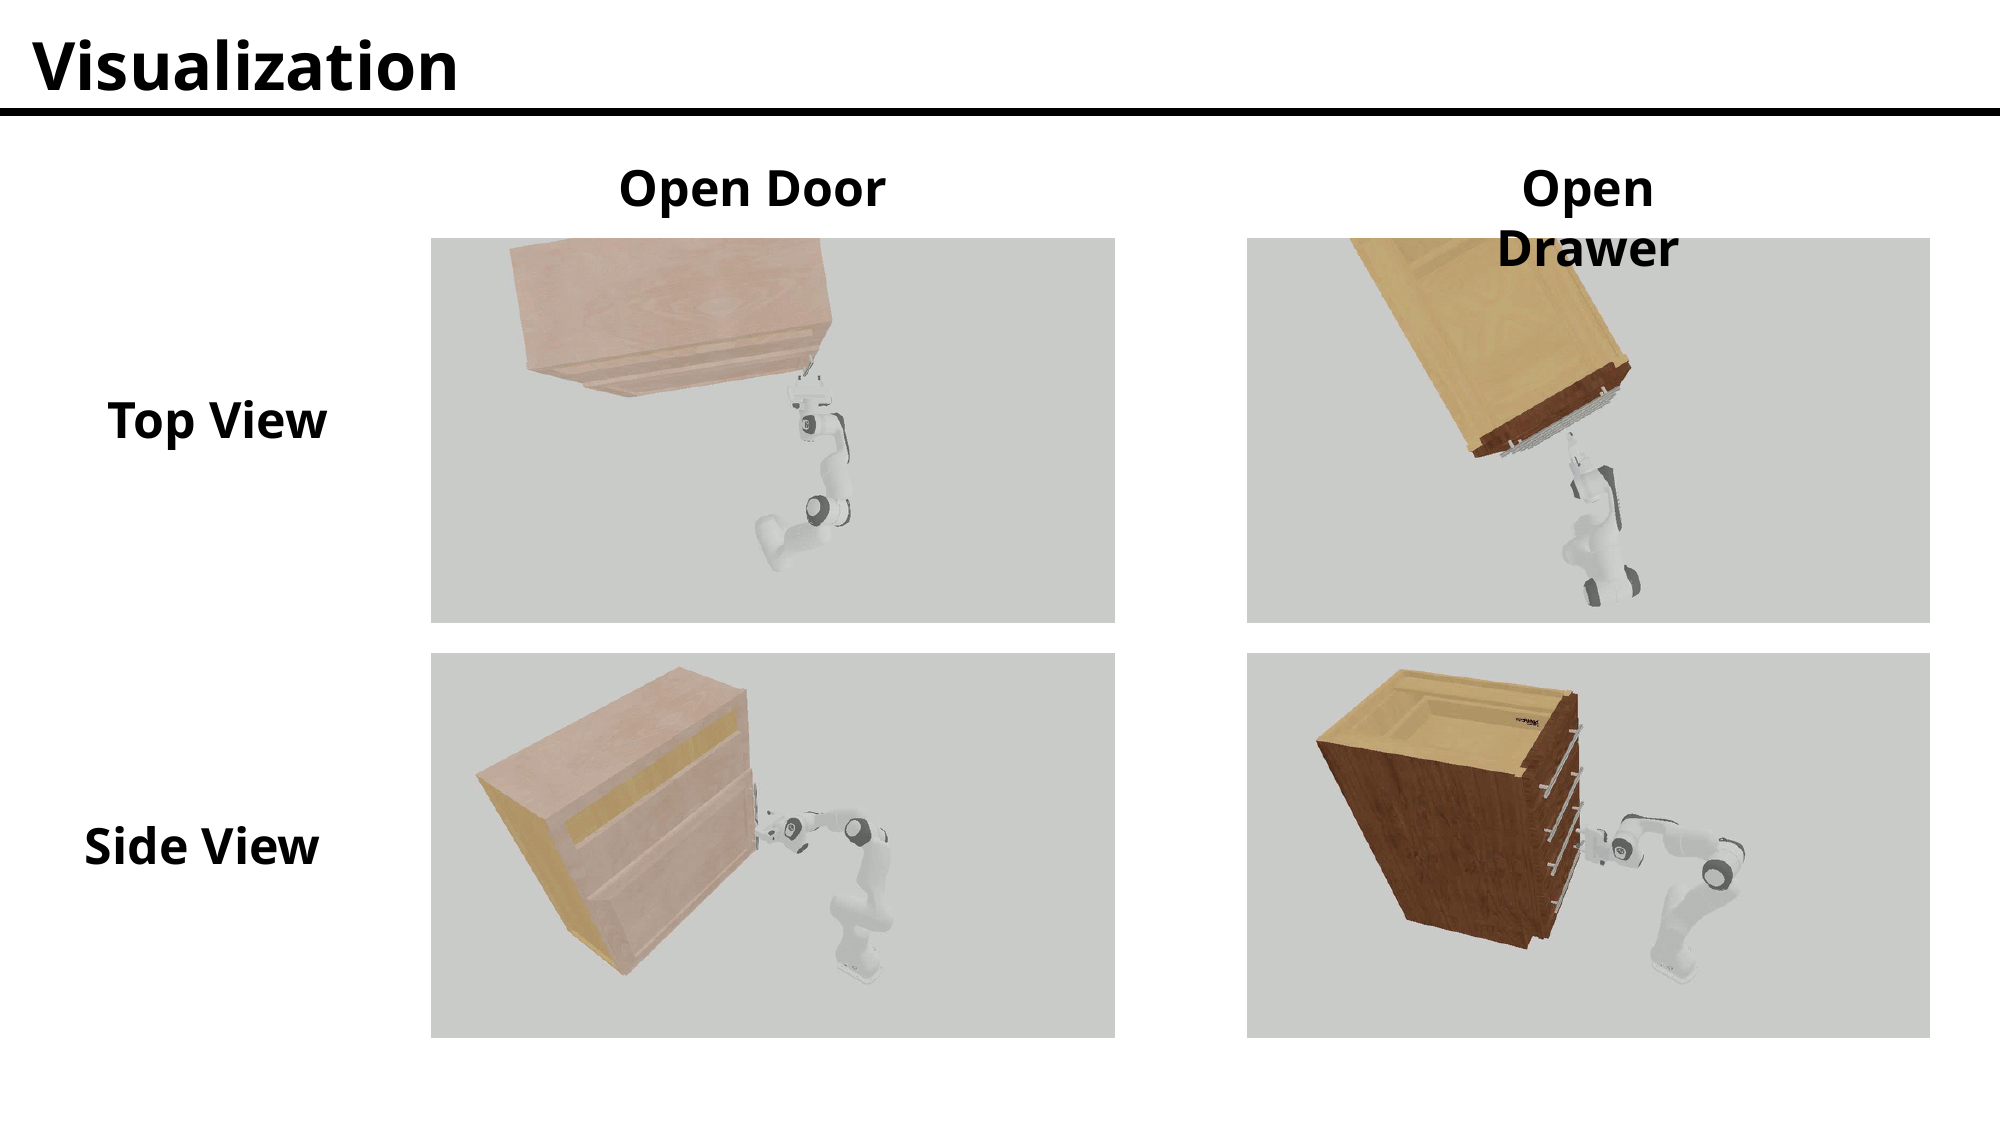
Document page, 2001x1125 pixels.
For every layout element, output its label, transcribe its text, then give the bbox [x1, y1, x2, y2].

text_box [0, 108, 2000, 116]
picture [431, 238, 1115, 623]
picture [1247, 653, 1930, 1038]
text_box Side View [29, 807, 376, 883]
text_box Open Door [579, 149, 926, 225]
text_box Open Drawer [1415, 149, 1762, 238]
picture [1247, 238, 1930, 623]
text_box Visualization [0, 16, 2000, 108]
text_box Top View [44, 381, 392, 456]
picture [431, 653, 1115, 1038]
